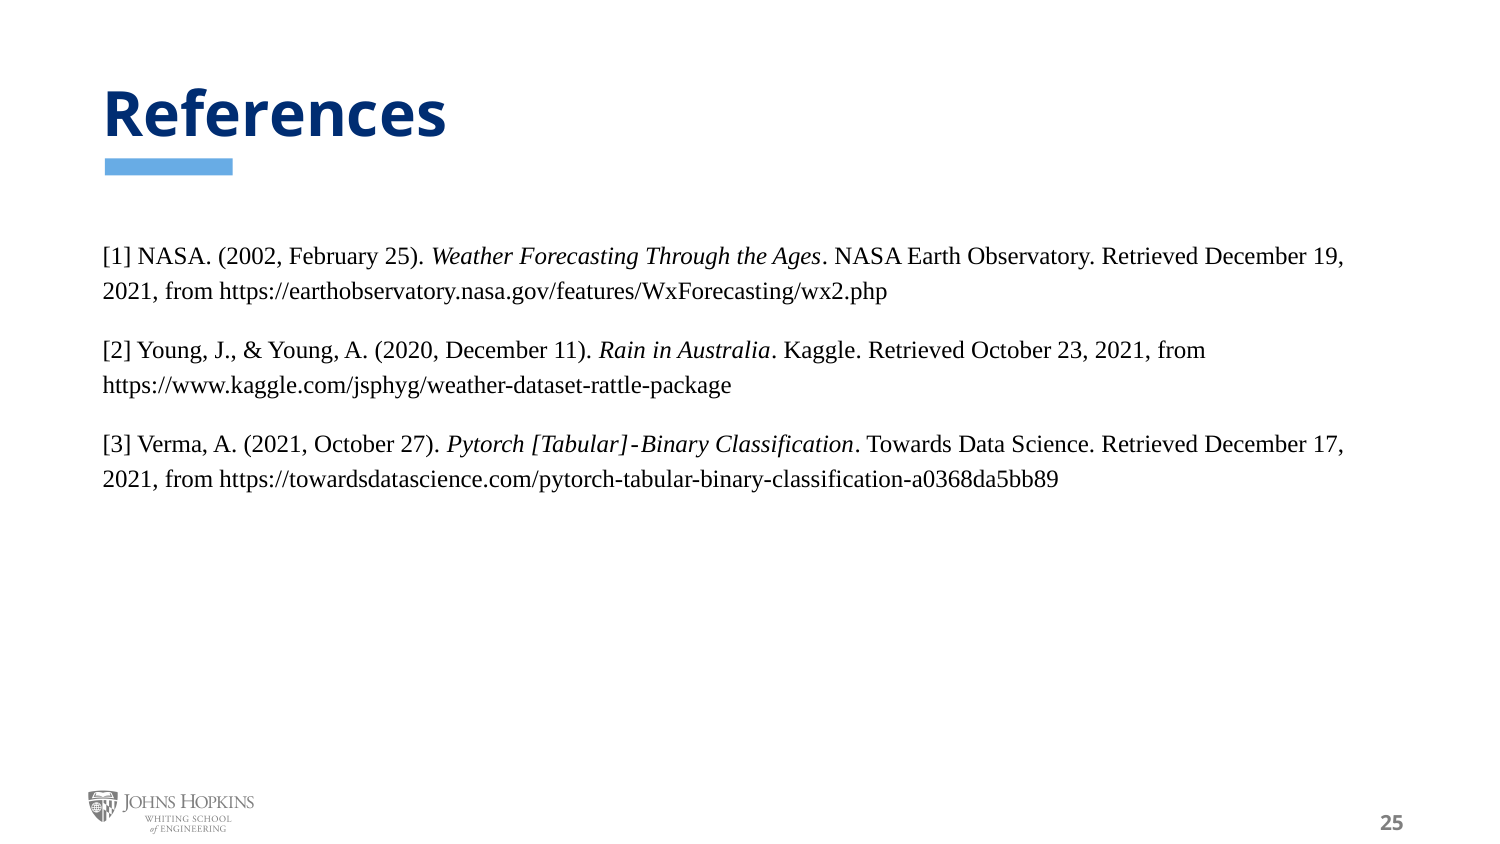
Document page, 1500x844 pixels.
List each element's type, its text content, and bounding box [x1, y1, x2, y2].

list [1] NASA. (2002, February 25). Weather Forecasting Through the Ages. NASA Earth Observatory. Retrieved December 19, 2021, from https://earthobservatory.nasa.gov/features/WxForecasting/wx2.php [2] Young, J., & Young, A. (2020, December 11). Rain in Australia. Kaggle. Retrieved October 23, 2021, from https://www.kaggle.com/jsphyg/weather-dataset-rattle-package [3] Verma, A. (2021, October 27). Pytorch [Tabular] - Binary Classification. Towards Data Science. Retrieved December 17, 2021, from https://towardsdatascience.com/pytorch-tabular-binary-classification-a0368da5bb89 [87, 228, 1414, 733]
title References [87, 74, 1414, 159]
